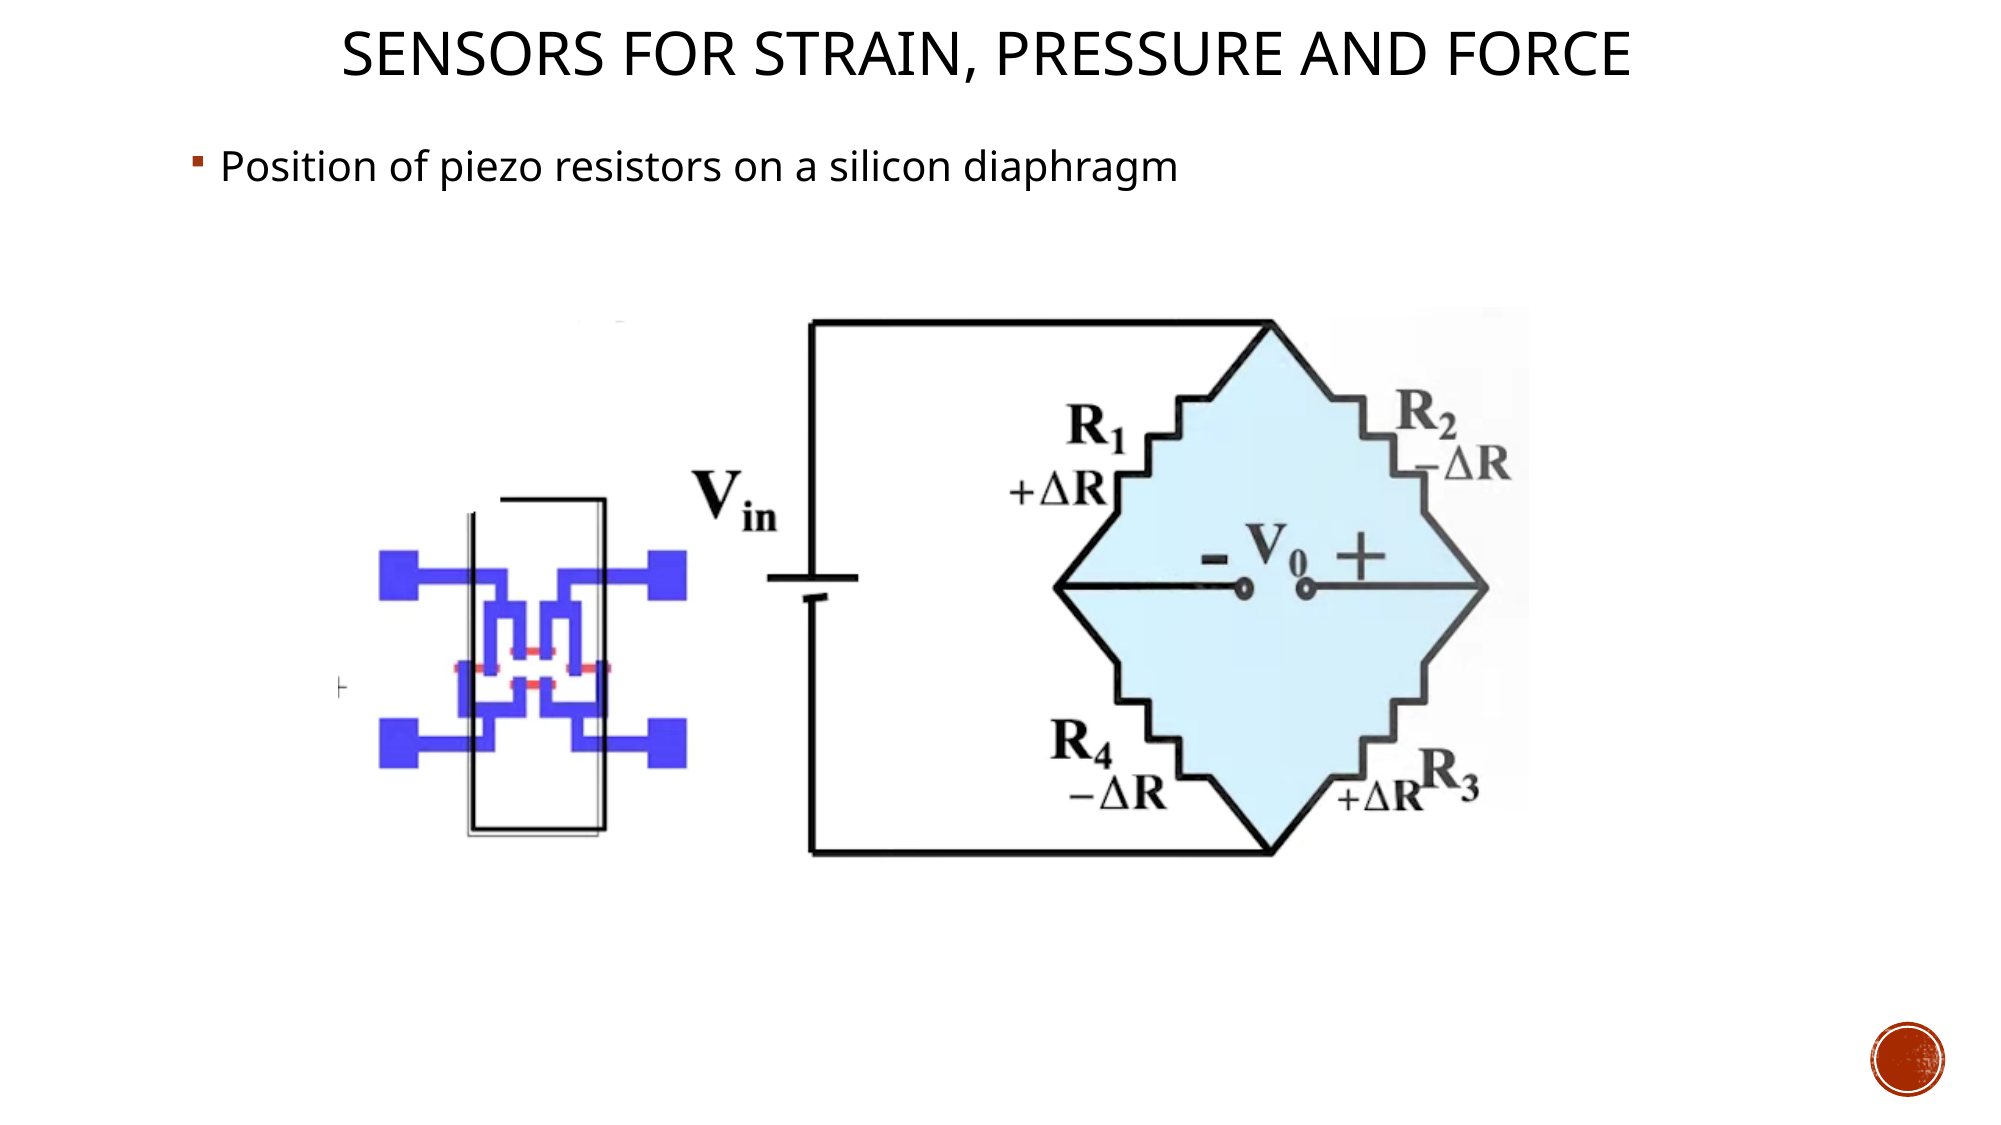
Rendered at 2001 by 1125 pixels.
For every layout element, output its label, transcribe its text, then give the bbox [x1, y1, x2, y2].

list Position of piezo resistors on a silicon diaphragm [174, 138, 1825, 1110]
title Sensors for strain, pressure and force [163, 15, 1814, 97]
picture [338, 307, 1529, 894]
